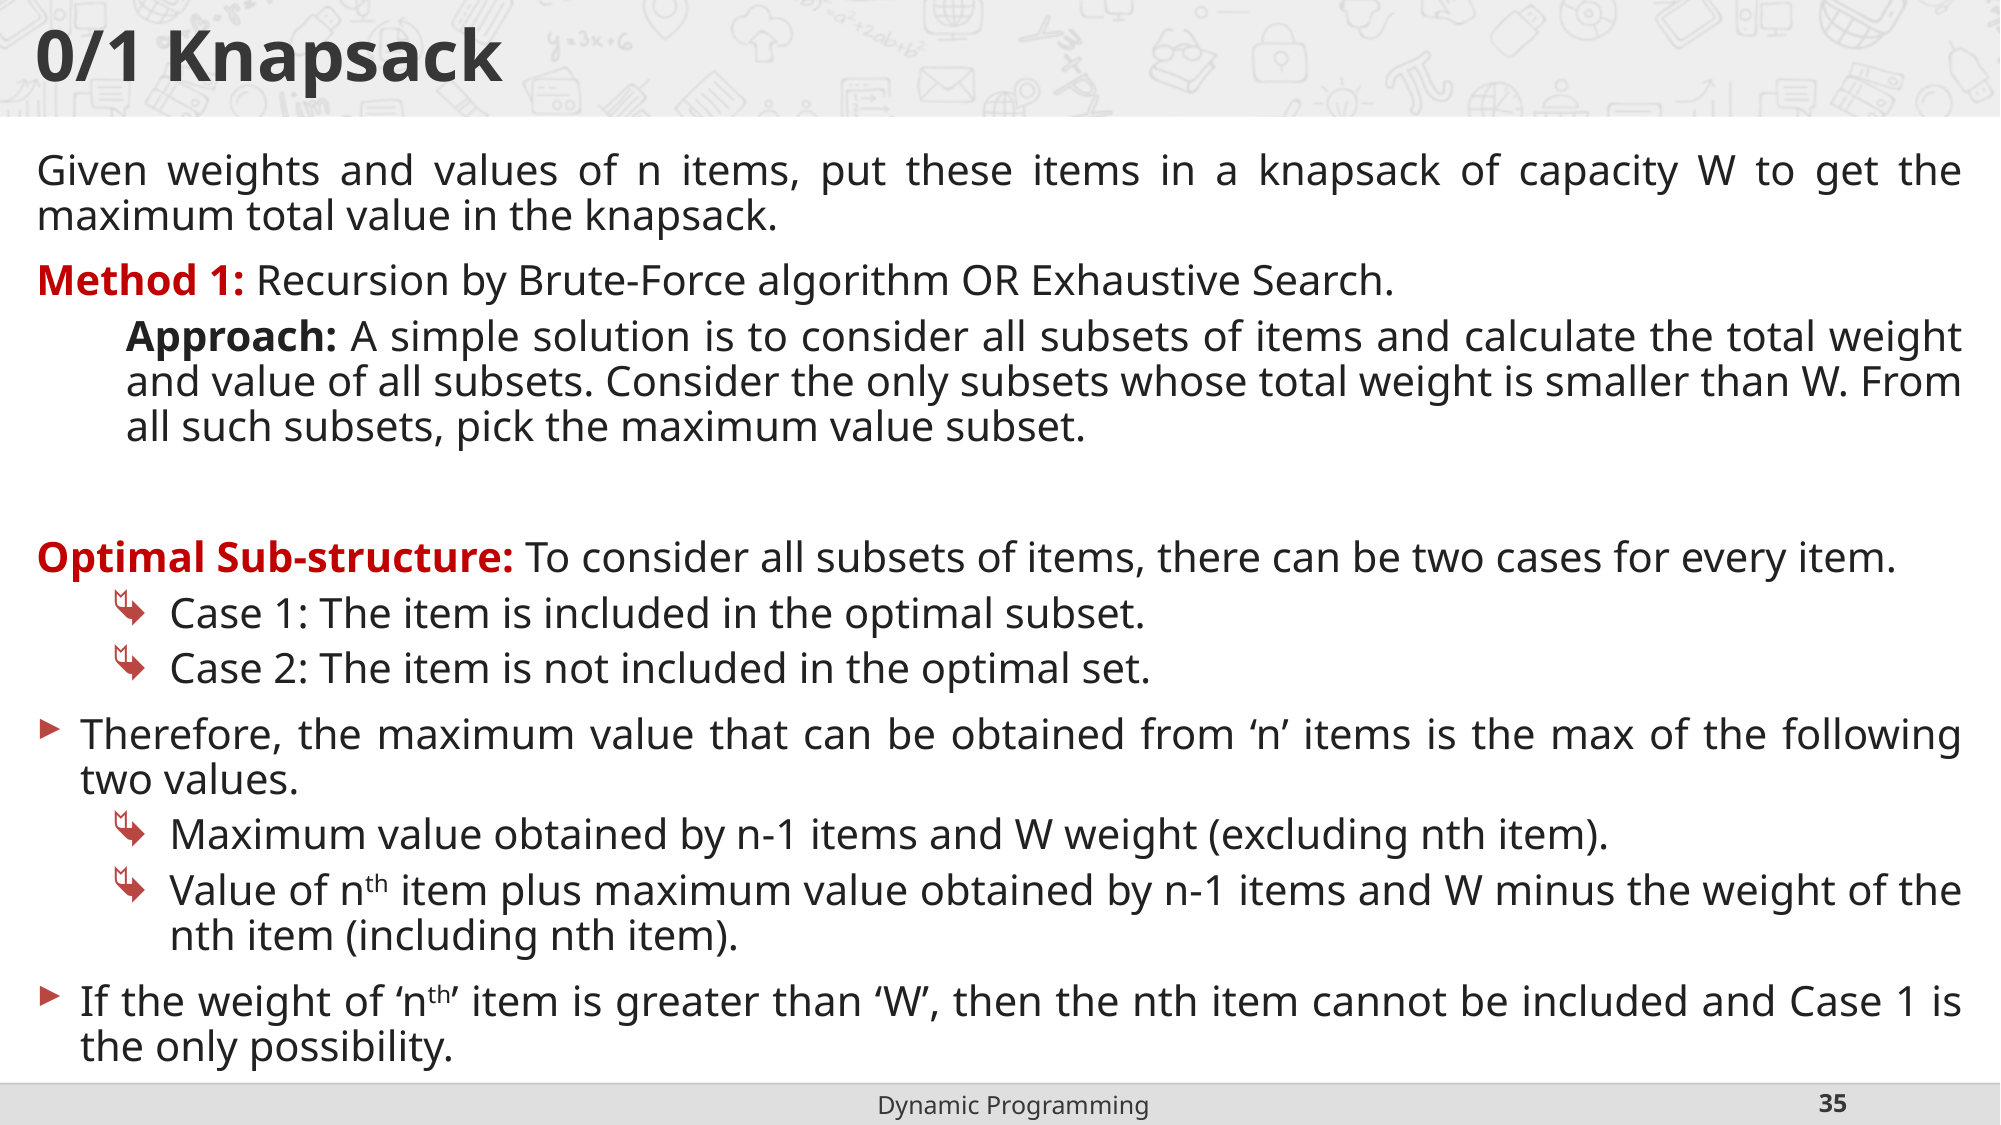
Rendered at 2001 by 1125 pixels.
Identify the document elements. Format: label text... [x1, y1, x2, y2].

list Given weights and values of n items, put these items in a knapsack of capacity W to get the maximum total value in the knapsack. Method 1: Recursion by Brute-Force algorithm OR Exhaustive Search. Approach: A simple solution is to consider all subsets of items and calculate the total weight and value of all subsets. Consider the only subsets whose total weight is smaller than W. From all such subsets, pick the maximum value subset. Optimal Sub-structure: To consider all subsets of items, there can be two cases for every item. Case 1: The item is included in the optimal subset. Case 2: The item is not included in the optimal set. Therefore, the maximum value that can be obtained from ‘n’ items is the max of the following two values. Maximum value obtained by n-1 items and W weight (excluding nth item). Value of nth item plus maximum value obtained by n-1 items and W minus the weight of the nth item (including nth item). If the weight of ‘nth’ item is greater than ‘W’, then the nth item cannot be included and Case 1 is the only possibility. [21, 141, 1979, 1059]
title 0/1 Knapsack [0, 0, 2000, 117]
